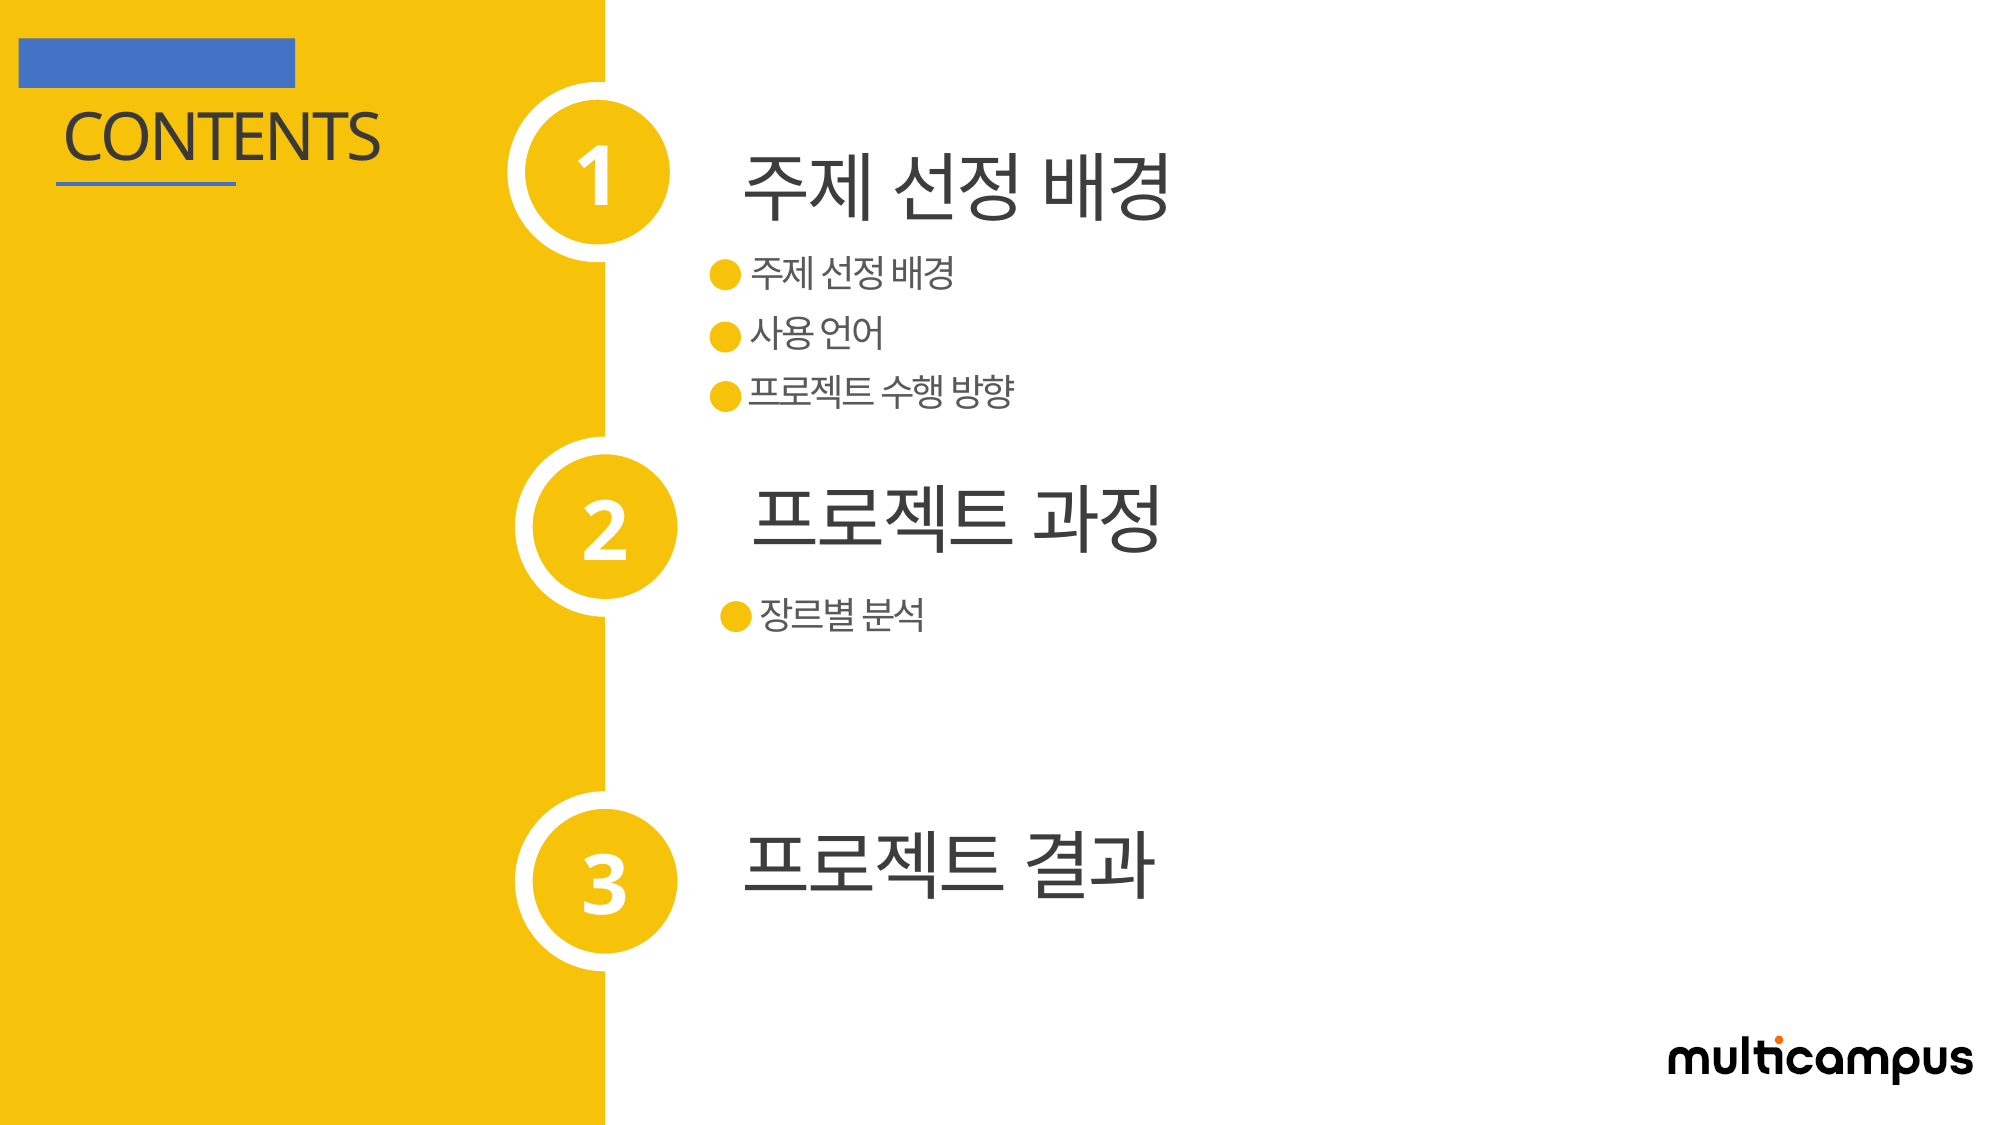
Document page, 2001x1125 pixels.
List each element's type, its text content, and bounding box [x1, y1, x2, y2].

text_box 프로젝트 과정 [700, 447, 1182, 571]
text_box [708, 258, 743, 292]
text_box 사용 언어 [735, 293, 901, 352]
text_box [708, 320, 743, 354]
text_box 2 [522, 444, 688, 609]
text_box 1 [515, 89, 680, 255]
text_box 빅데이터활용 프로젝트 [18, 38, 296, 88]
text_box 주제 선정 배경 [735, 234, 972, 303]
text_box 3 [522, 798, 688, 964]
text_box 프로젝트 수행 방향 [732, 352, 1031, 422]
text_box [719, 600, 753, 634]
text_box 프로젝트 결과 [691, 793, 1173, 917]
text_box 주제 선정 배경 [692, 114, 1191, 238]
text_box [0, 0, 606, 1125]
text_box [42, 86, 403, 185]
text_box 장르별 분석 [744, 575, 942, 645]
text_box [708, 379, 743, 414]
picture [1660, 1034, 1981, 1086]
